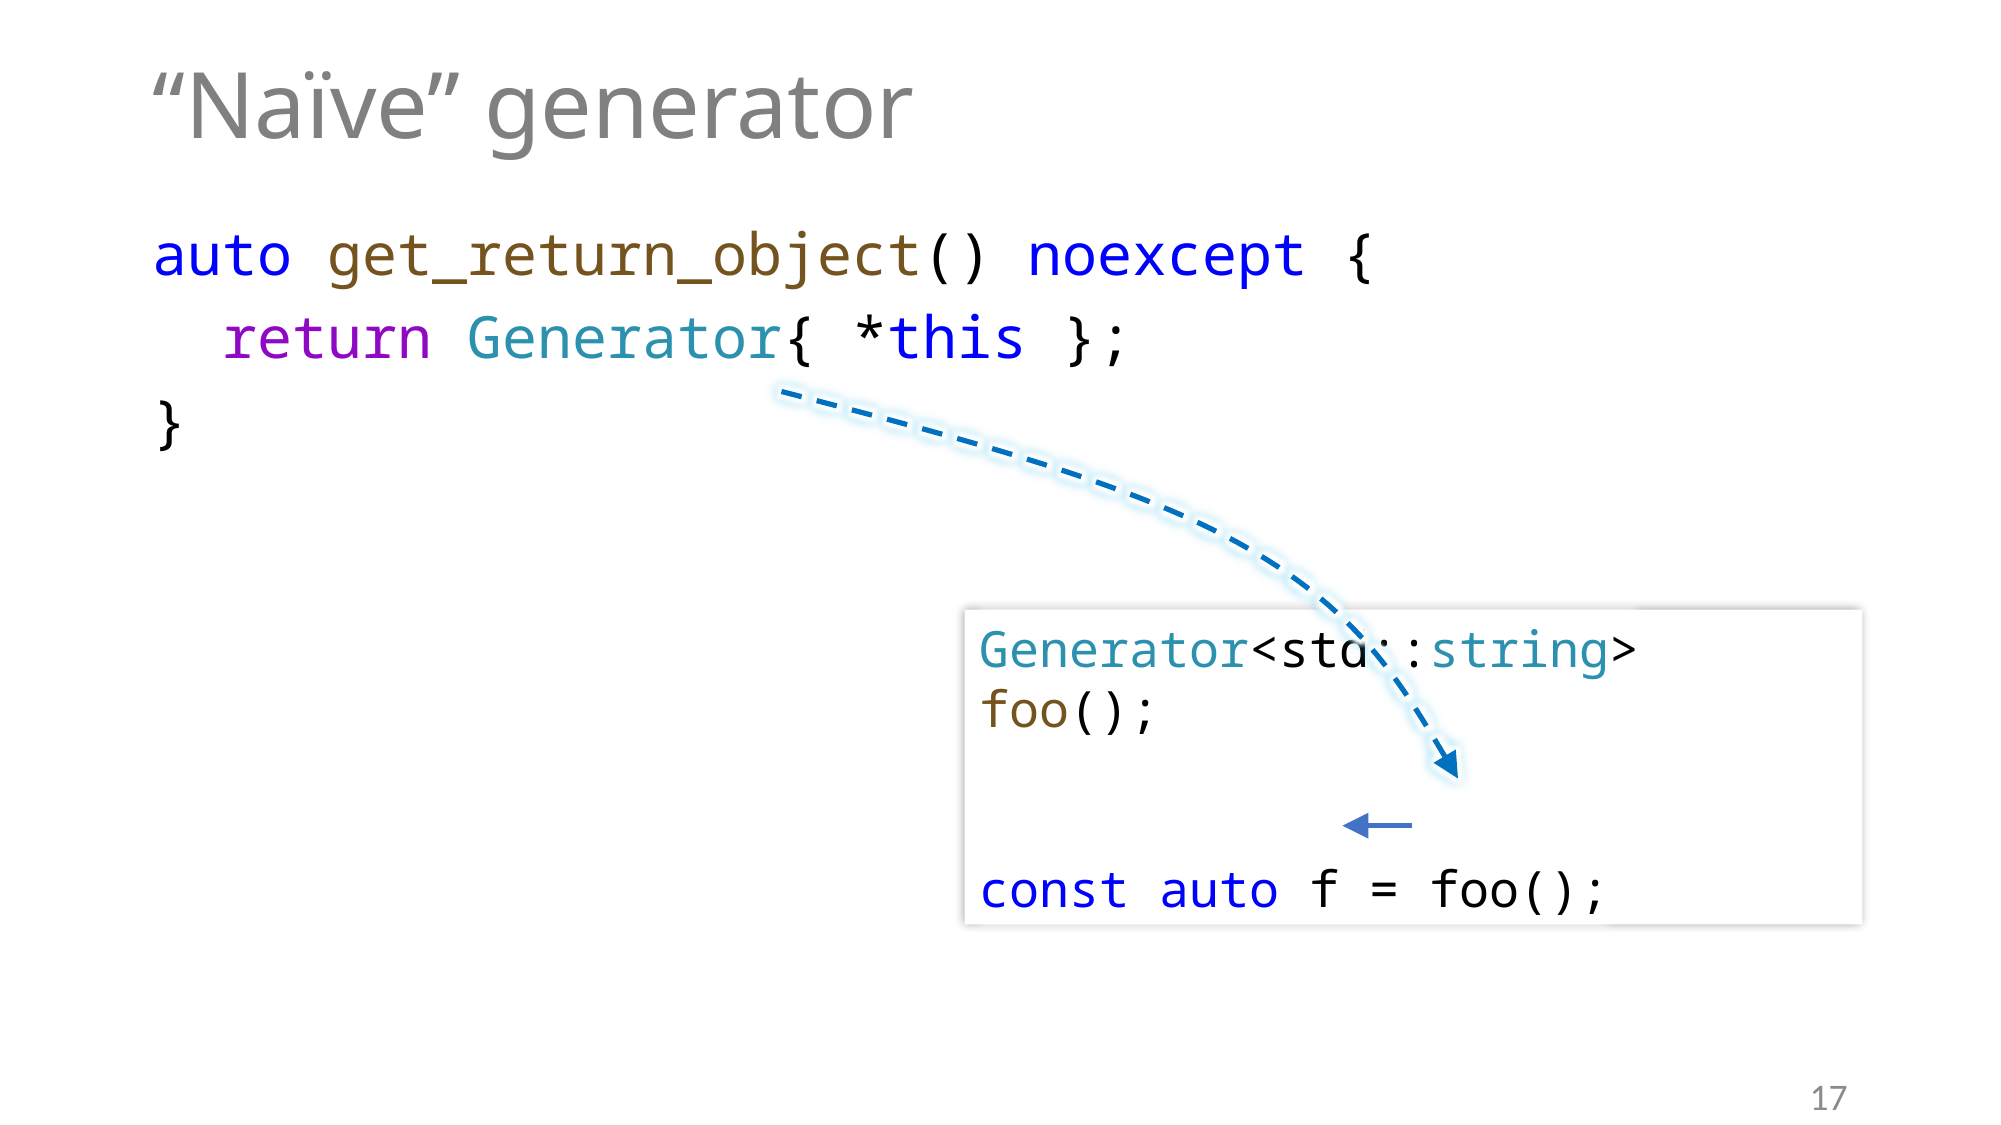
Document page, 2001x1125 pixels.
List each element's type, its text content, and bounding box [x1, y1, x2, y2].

text_box Generator<std::string> foo(); const auto f = foo(); [964, 609, 1863, 925]
text_box [781, 390, 1458, 779]
slide_number 17 [1412, 1065, 1863, 1125]
title “Naïve” generator [137, 0, 1863, 217]
title Async generator [959, 603, 1863, 929]
list auto get_return_object() noexcept { return Generator{ *this }; } [137, 217, 1863, 1066]
